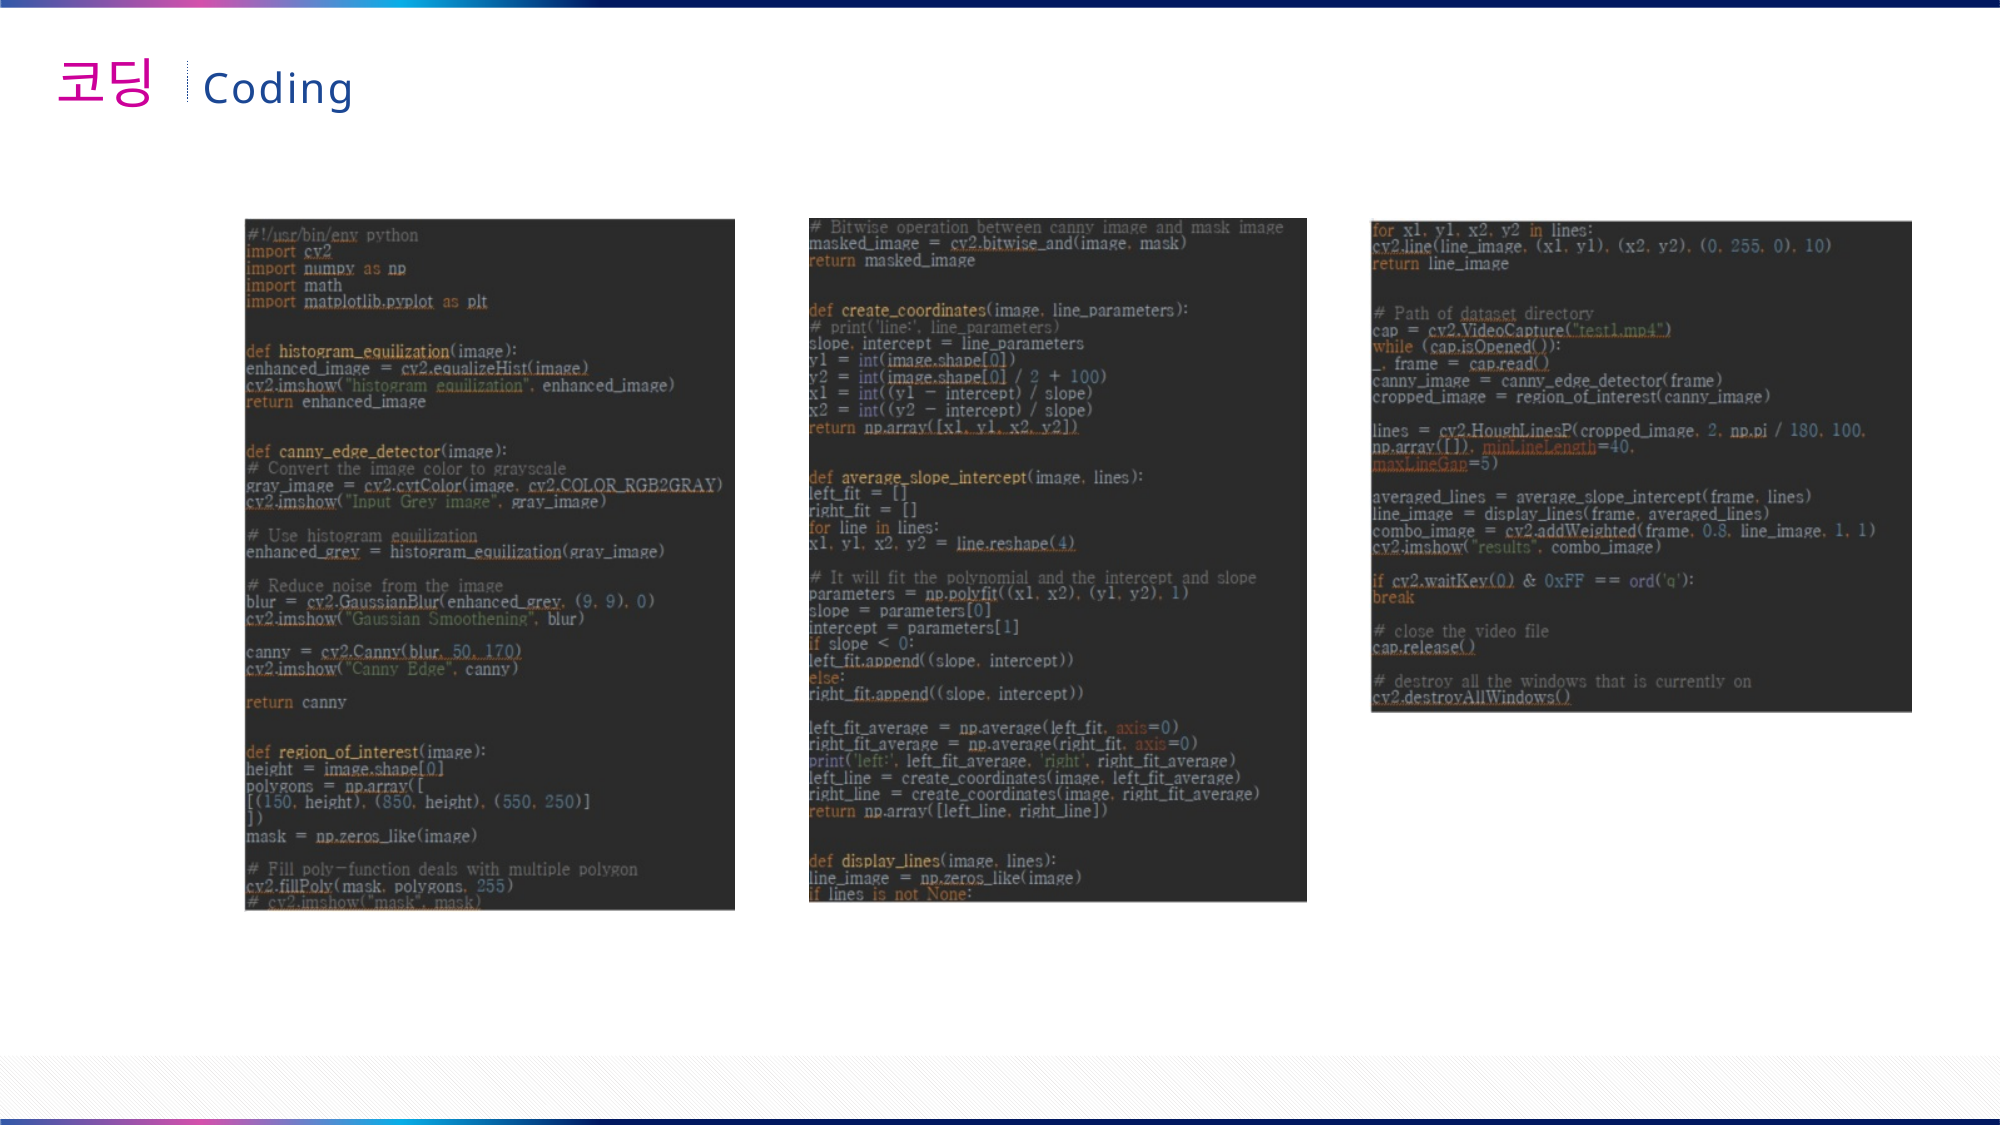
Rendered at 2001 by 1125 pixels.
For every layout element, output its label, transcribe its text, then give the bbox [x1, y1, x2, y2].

picture [471, 1119, 2000, 1125]
picture [1369, 218, 1912, 713]
picture [0, 0, 390, 8]
picture [244, 218, 735, 912]
text_box Coding [187, 59, 735, 124]
text_box 코딩 [25, 41, 188, 124]
picture [809, 218, 1307, 903]
picture [0, 1119, 390, 1125]
picture [472, 0, 2000, 8]
